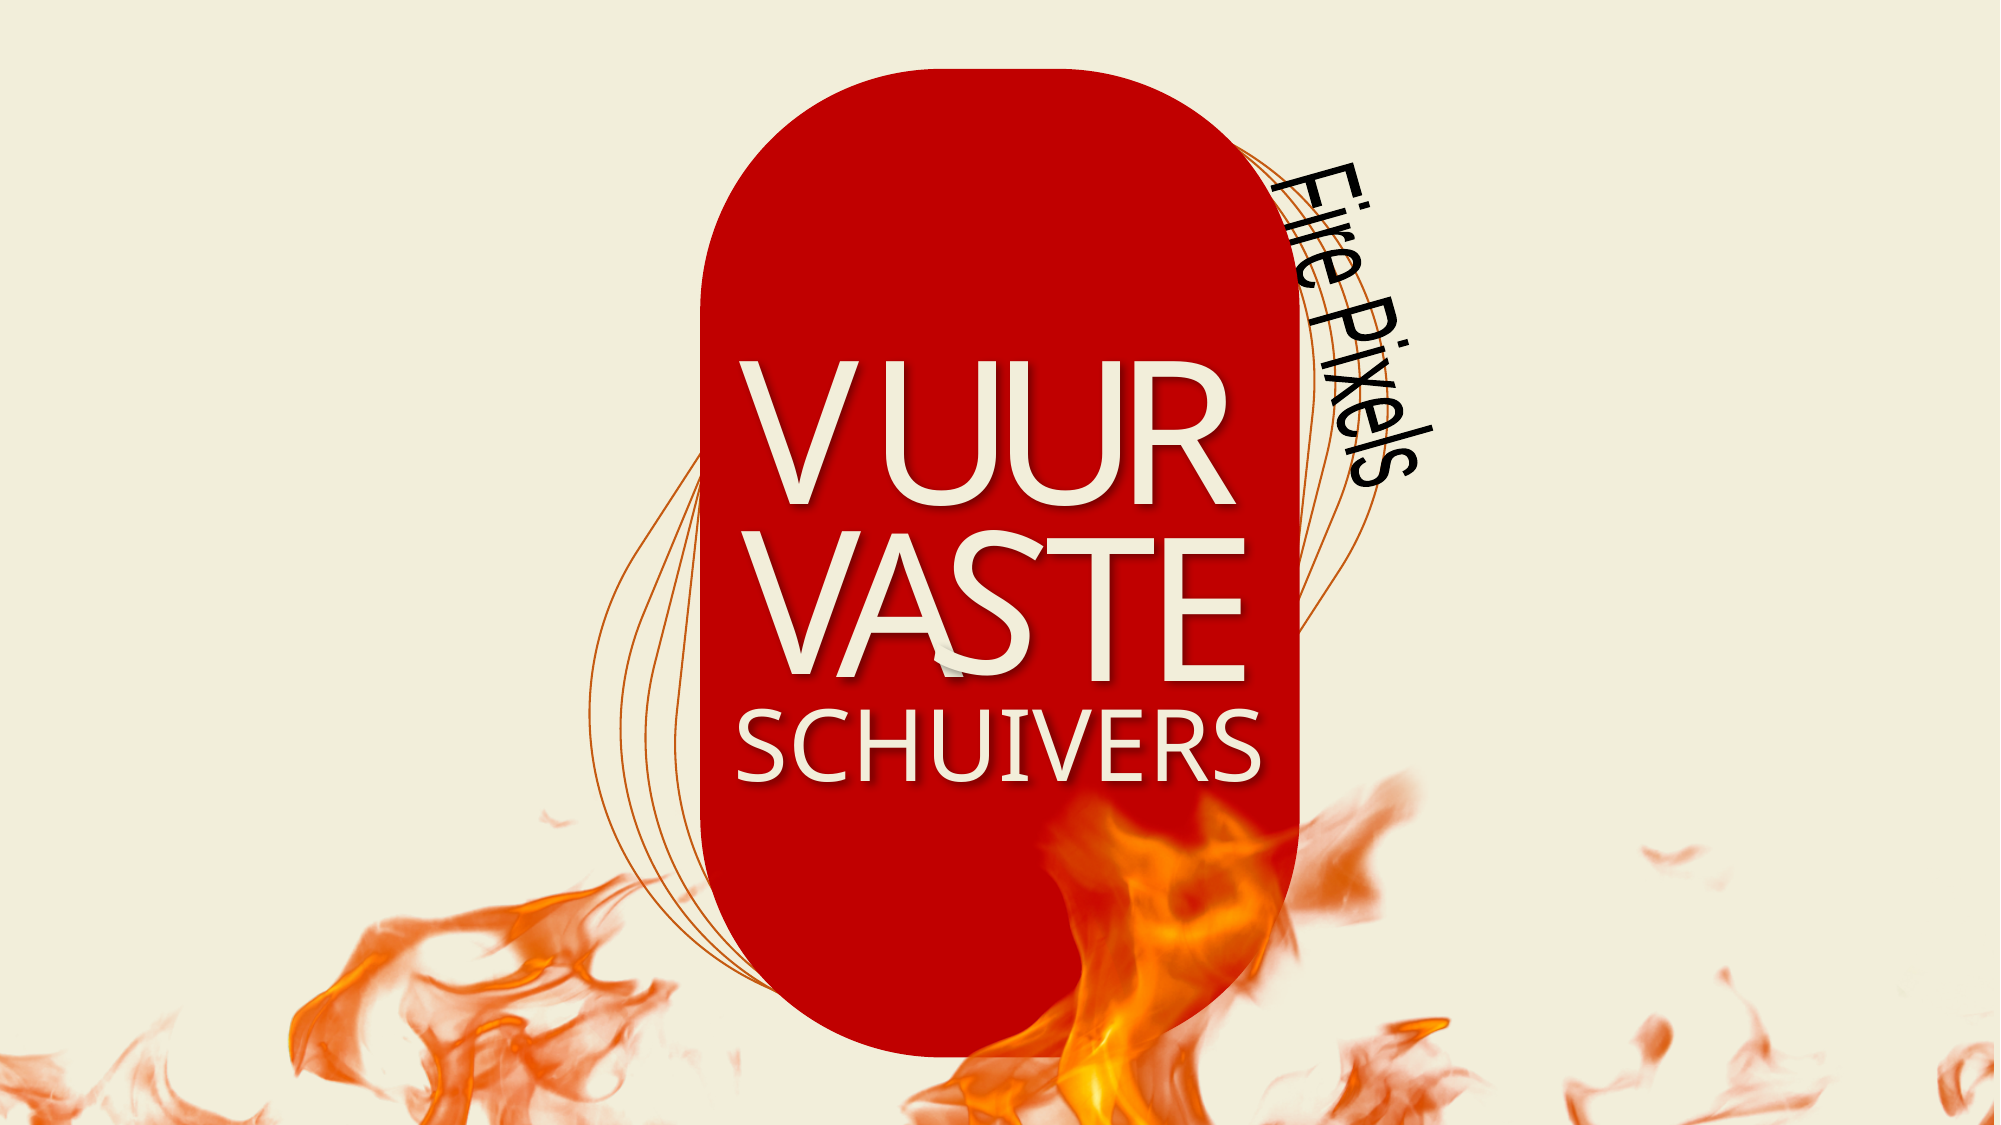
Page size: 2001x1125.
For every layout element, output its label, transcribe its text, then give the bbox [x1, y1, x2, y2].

text_box V [726, 467, 806, 655]
picture [0, 658, 1994, 1125]
text_box [683, 501, 700, 655]
text_box U [1022, 533, 1028, 553]
text_box E [1130, 473, 1210, 655]
text_box [629, 478, 700, 655]
text_box [1243, 154, 1361, 597]
text_box [1299, 285, 1315, 529]
text_box V [724, 297, 853, 553]
text_box [1275, 203, 1336, 560]
text_box U [853, 297, 939, 553]
text_box [700, 68, 1300, 655]
text_box [656, 486, 700, 655]
text_box [595, 454, 700, 655]
text_box U [977, 297, 1062, 471]
text_box S [910, 456, 1026, 655]
text_box R [1100, 297, 1186, 553]
text_box [1236, 146, 1388, 632]
text_box T [1030, 473, 1110, 655]
text_box A [821, 470, 902, 655]
